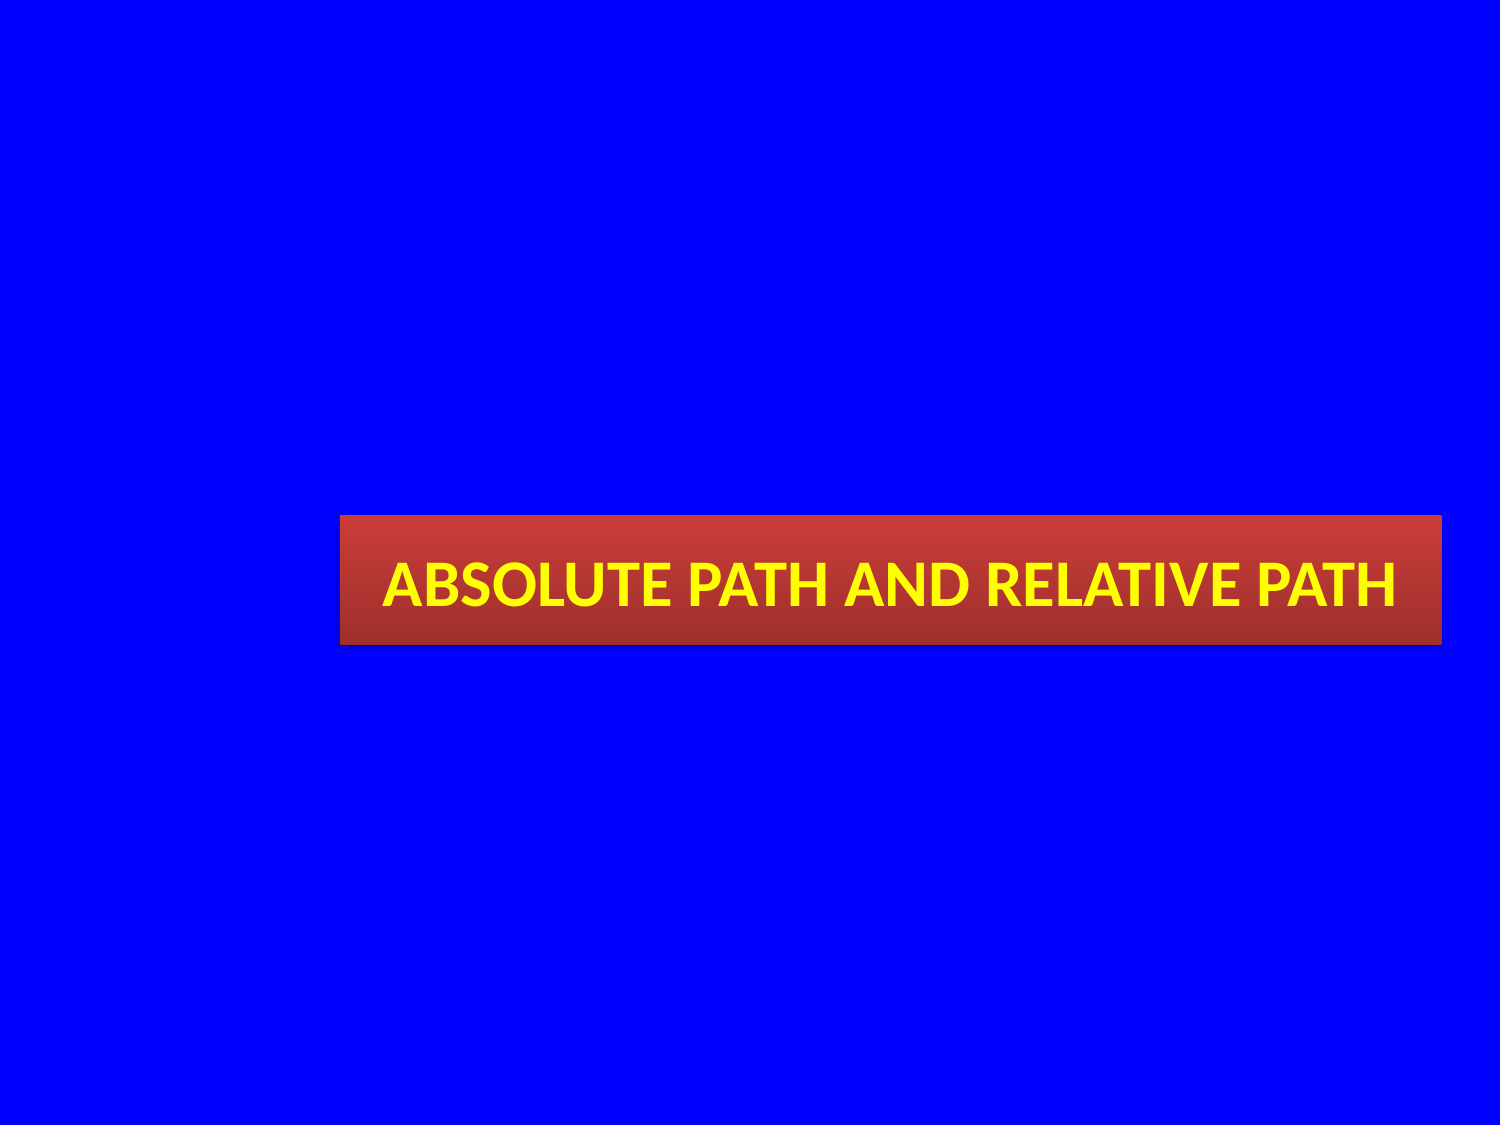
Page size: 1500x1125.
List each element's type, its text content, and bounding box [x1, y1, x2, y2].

text_box ABSOLUTE PATH AND RELATIVE PATH [339, 515, 1442, 645]
